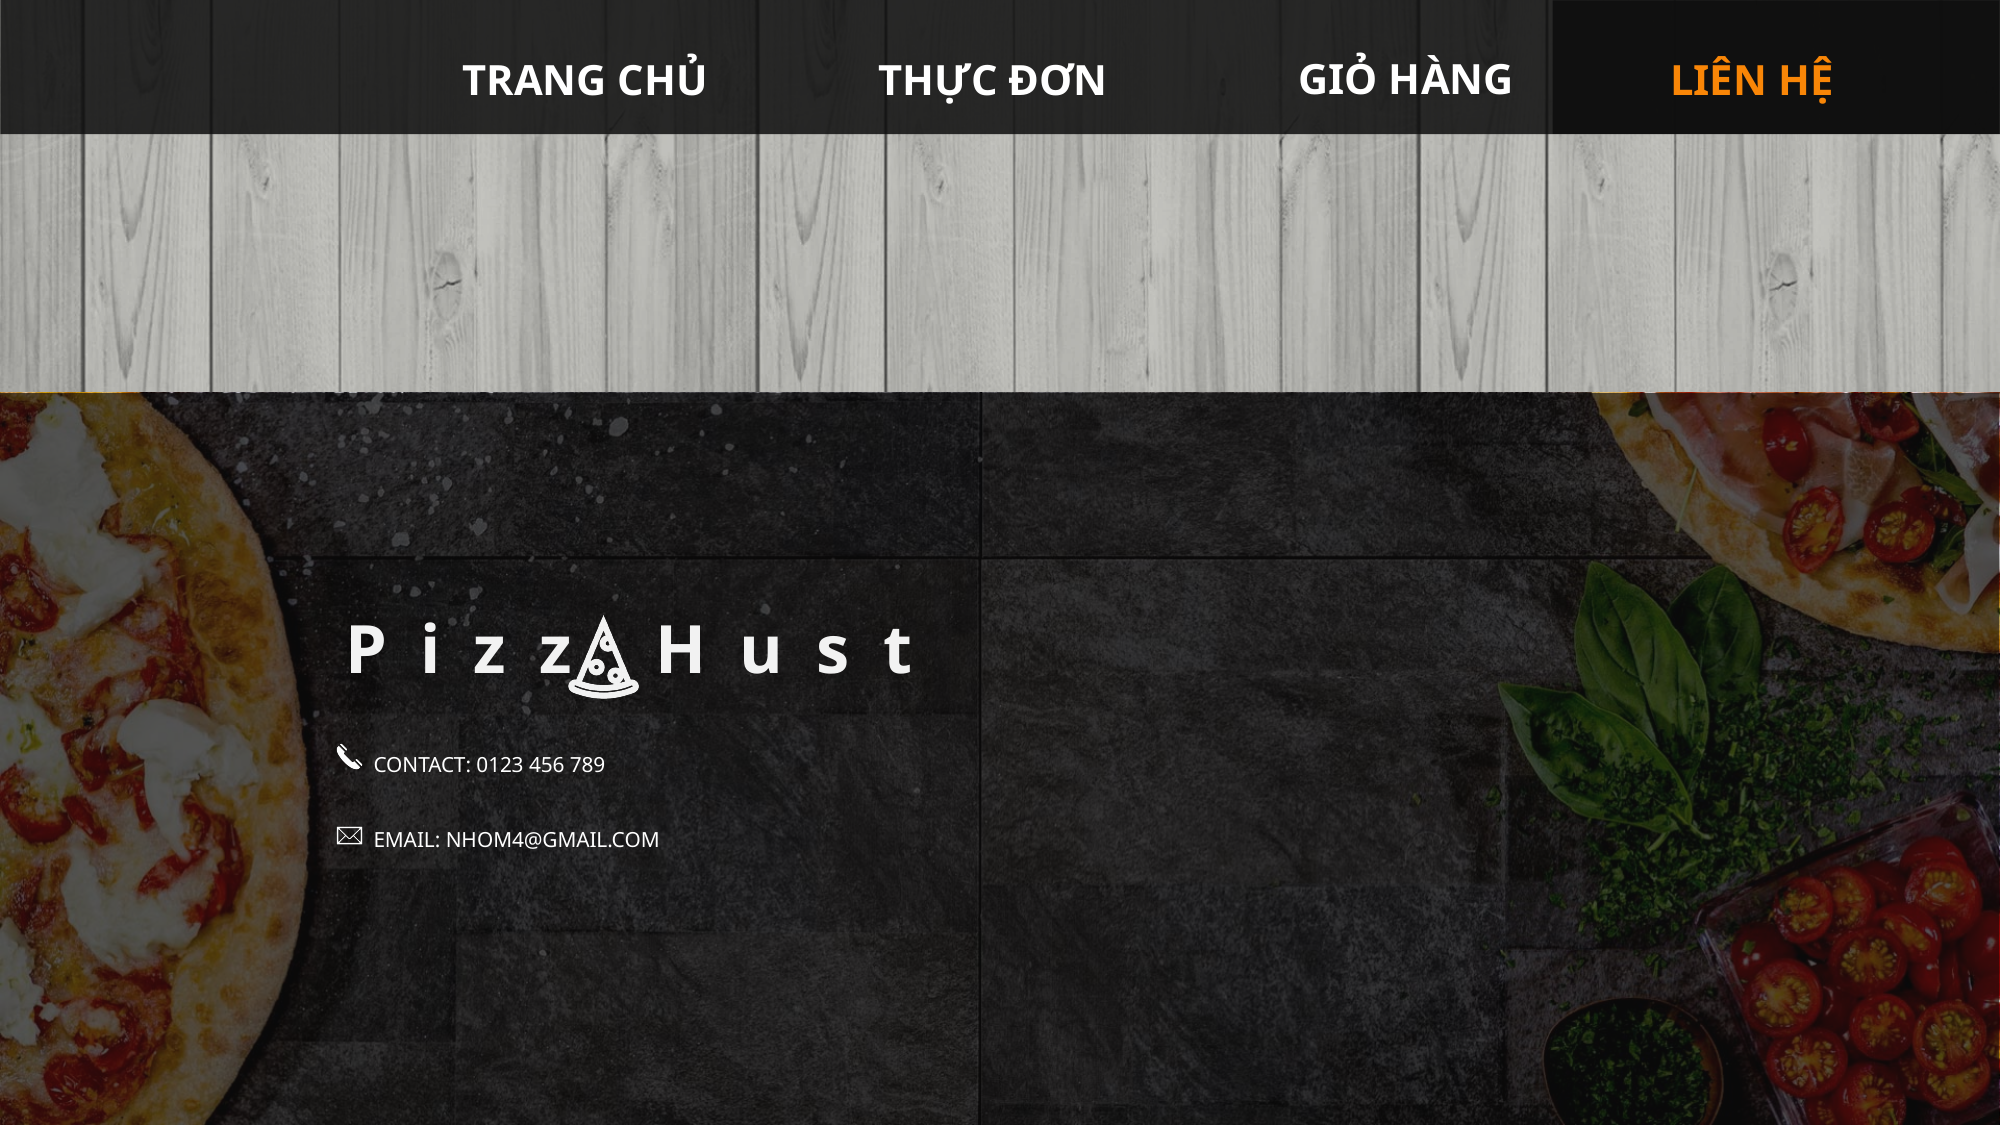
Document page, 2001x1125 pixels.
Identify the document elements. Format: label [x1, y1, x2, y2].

picture [0, 135, 2000, 1125]
text_box [187, 599, 1071, 857]
text_box [0, 0, 2000, 135]
